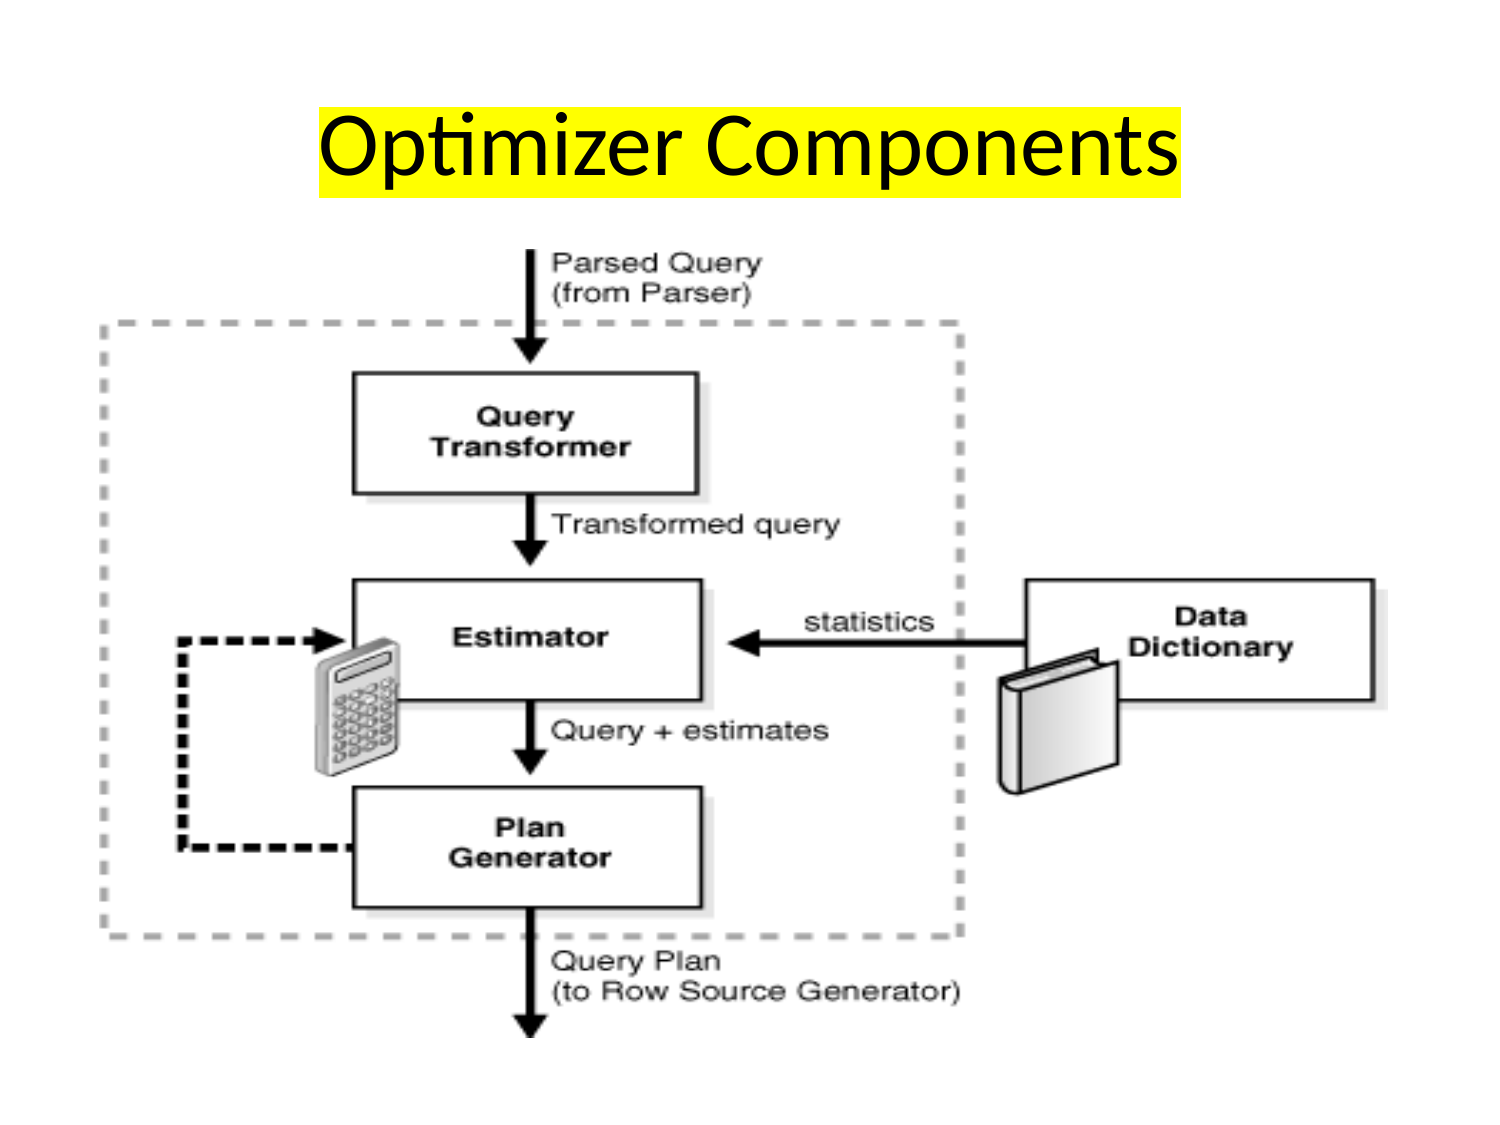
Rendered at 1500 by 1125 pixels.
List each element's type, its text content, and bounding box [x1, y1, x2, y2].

title Optimizer Components [75, 45, 1425, 233]
picture [99, 249, 1388, 1038]
